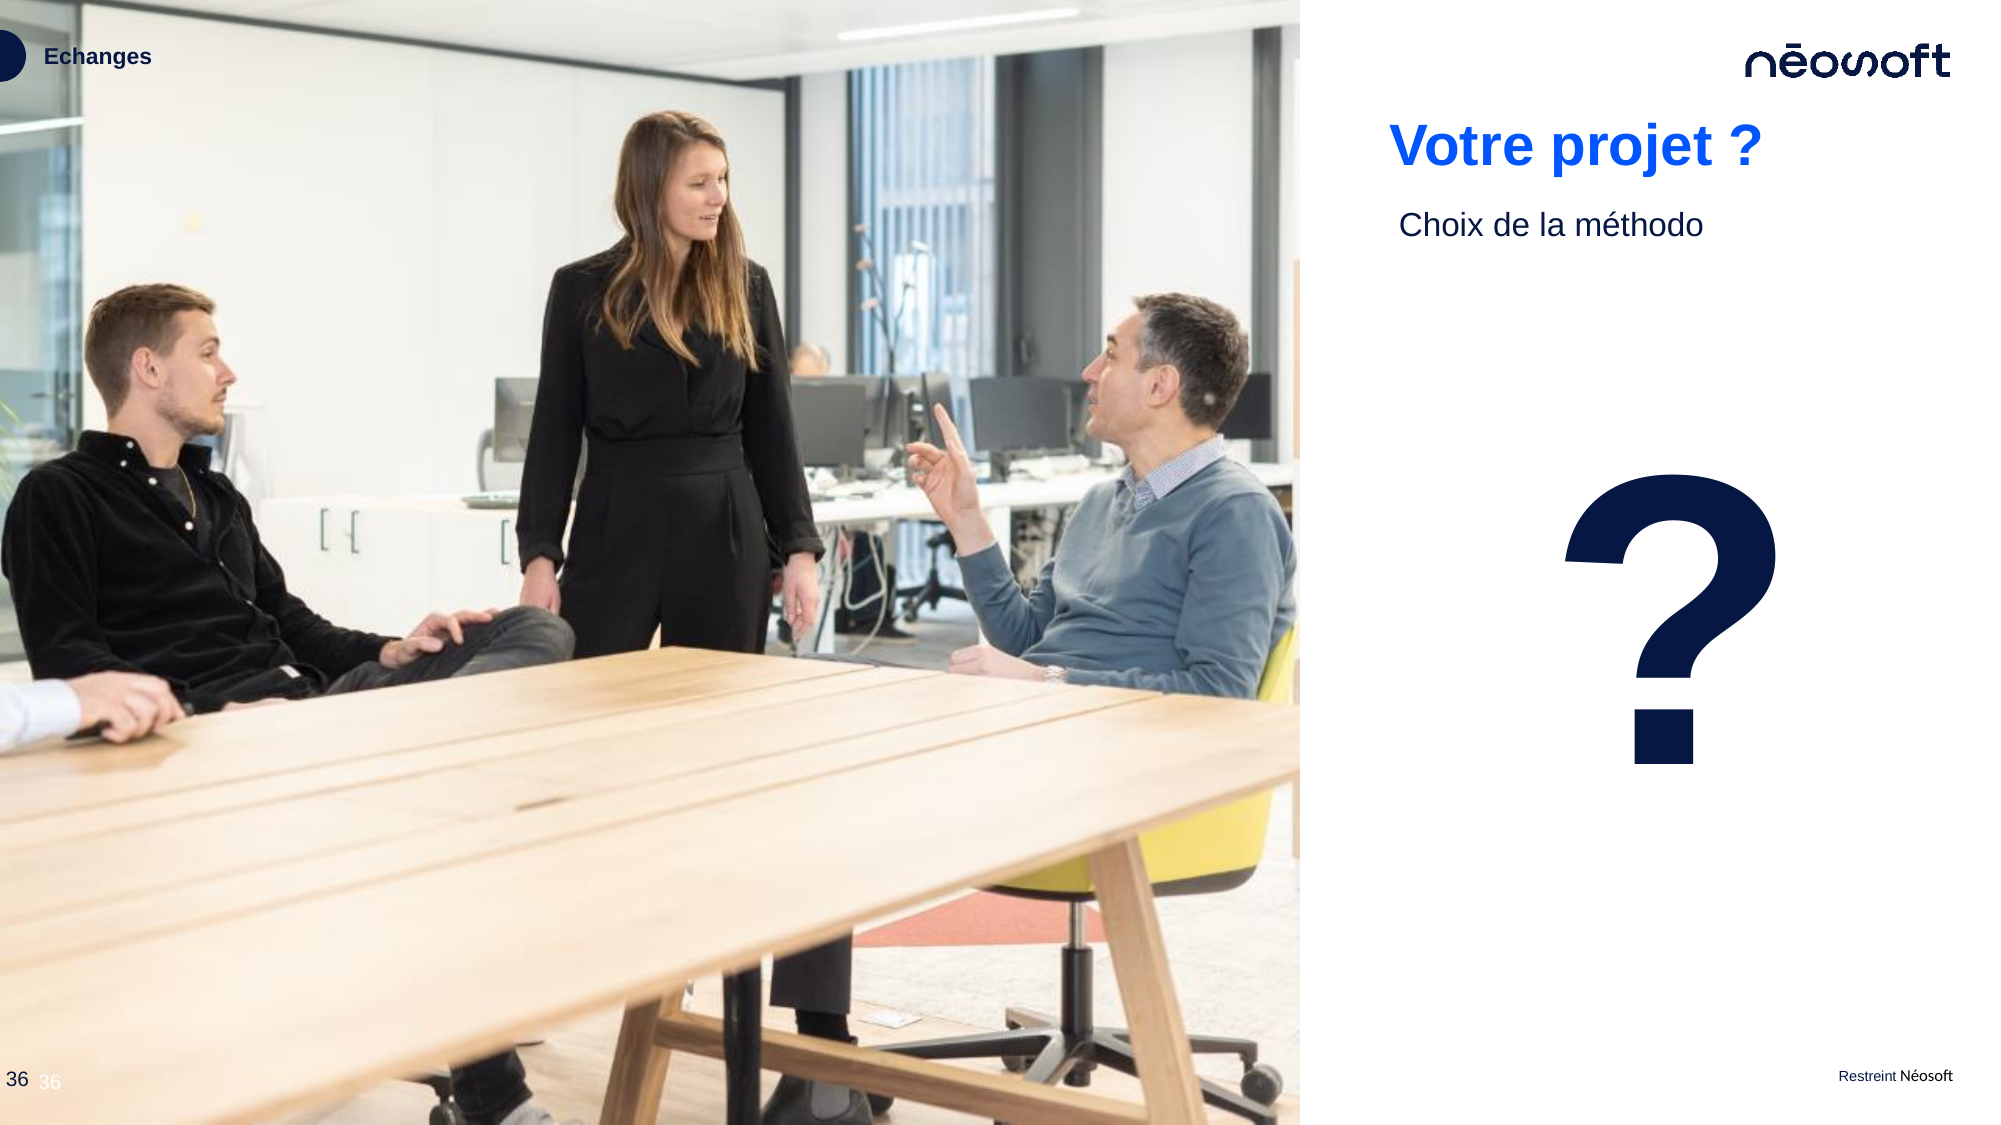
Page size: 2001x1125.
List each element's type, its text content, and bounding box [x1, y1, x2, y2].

list Choix de la méthodo [1384, 196, 1839, 246]
picture [1732, 30, 1963, 90]
list ? [1384, 350, 1962, 917]
slide_number 36 [0, 1065, 50, 1091]
list Echanges [38, 41, 405, 70]
picture [0, 0, 1300, 1125]
title Votre projet ? [1384, 115, 1962, 180]
